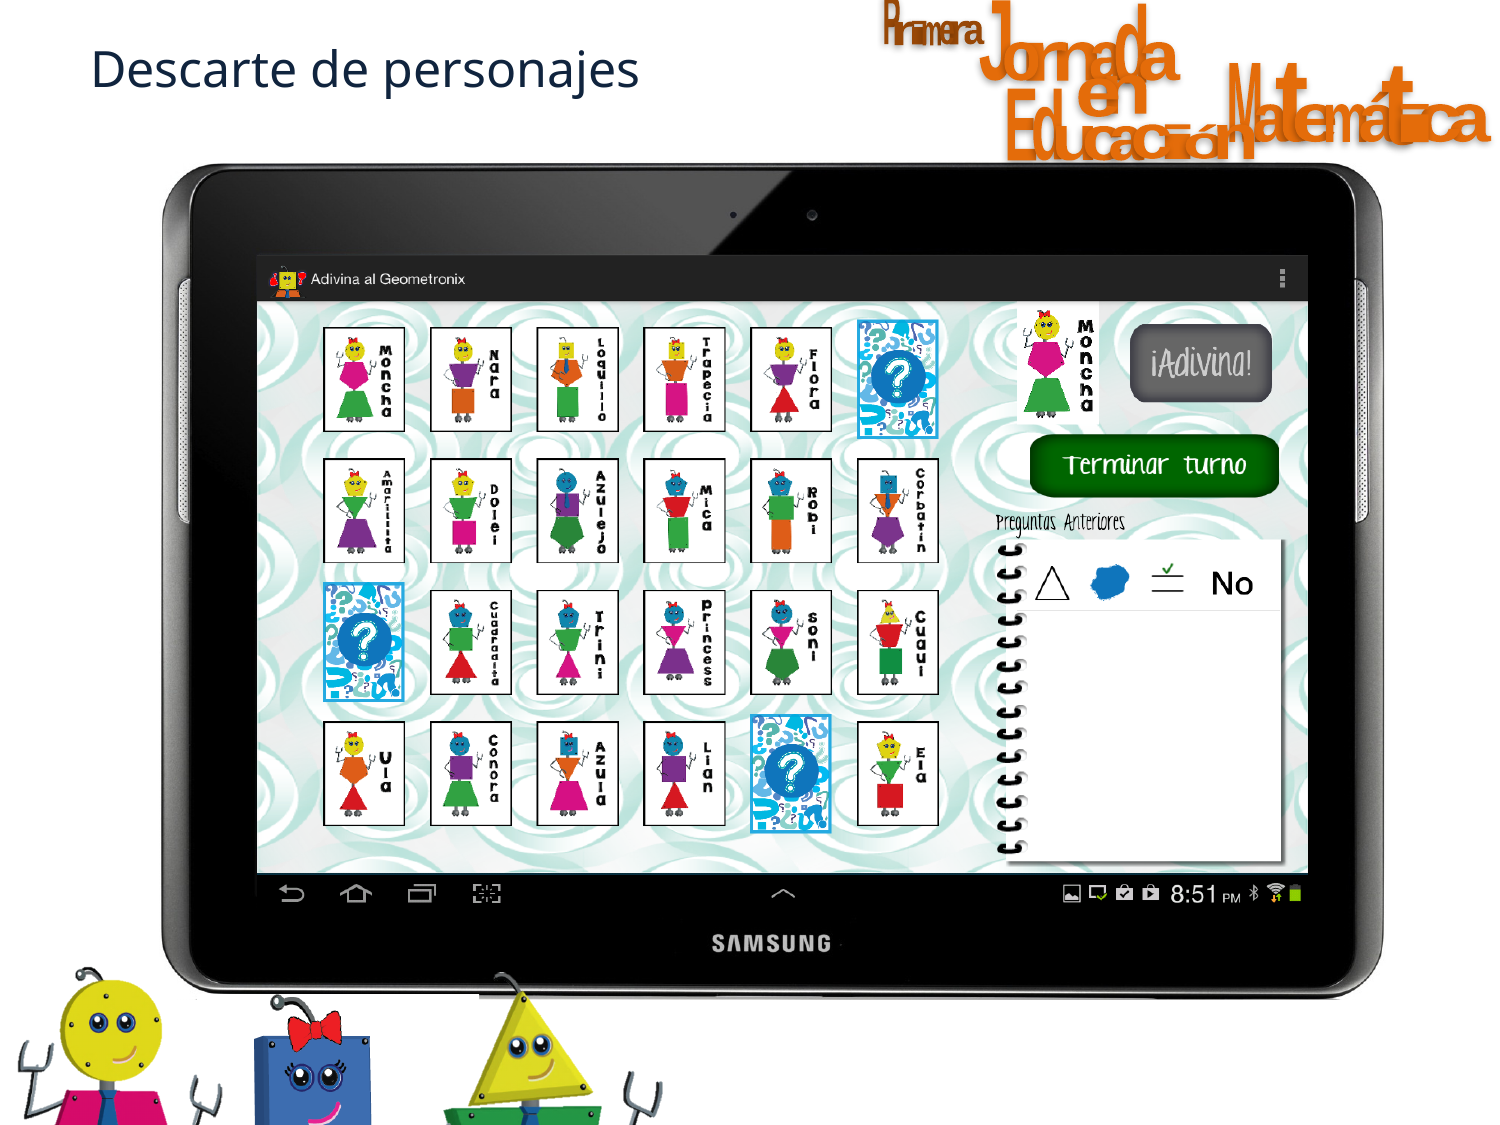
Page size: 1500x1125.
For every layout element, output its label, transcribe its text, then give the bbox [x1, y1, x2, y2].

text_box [883, 0, 1492, 161]
title Descarte de personajes [75, 0, 878, 161]
picture [159, 160, 1387, 1001]
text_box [17, 959, 666, 1125]
